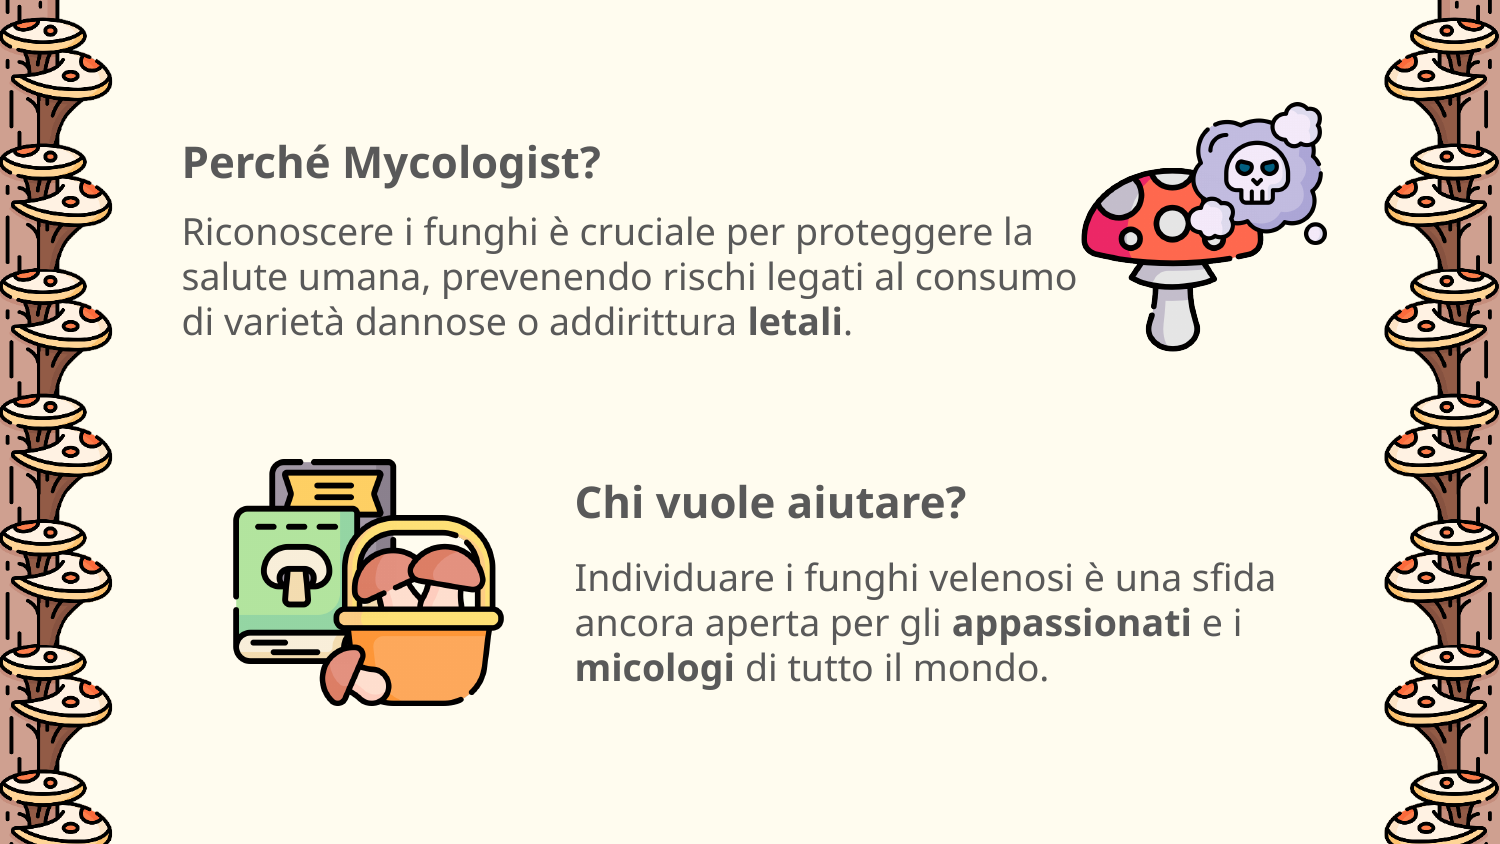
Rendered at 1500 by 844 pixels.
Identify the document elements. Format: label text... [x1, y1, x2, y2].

text_box Riconoscere i funghi è cruciale per proteggere la salute umana, prevenendo rischi legati al consumo di varietà dannose o addirittura letali. [166, 192, 1077, 358]
picture [1079, 102, 1329, 352]
picture [212, 459, 507, 706]
text_box Individuare i funghi velenosi è una sfida ancora aperta per gli appassionati e i micologi di tutto il mondo. [559, 538, 1334, 704]
text_box Perché Mycologist? [166, 119, 895, 192]
text_box Chi vuole aiutare? [559, 459, 1288, 538]
picture [0, 0, 117, 844]
picture [1380, 0, 1500, 844]
